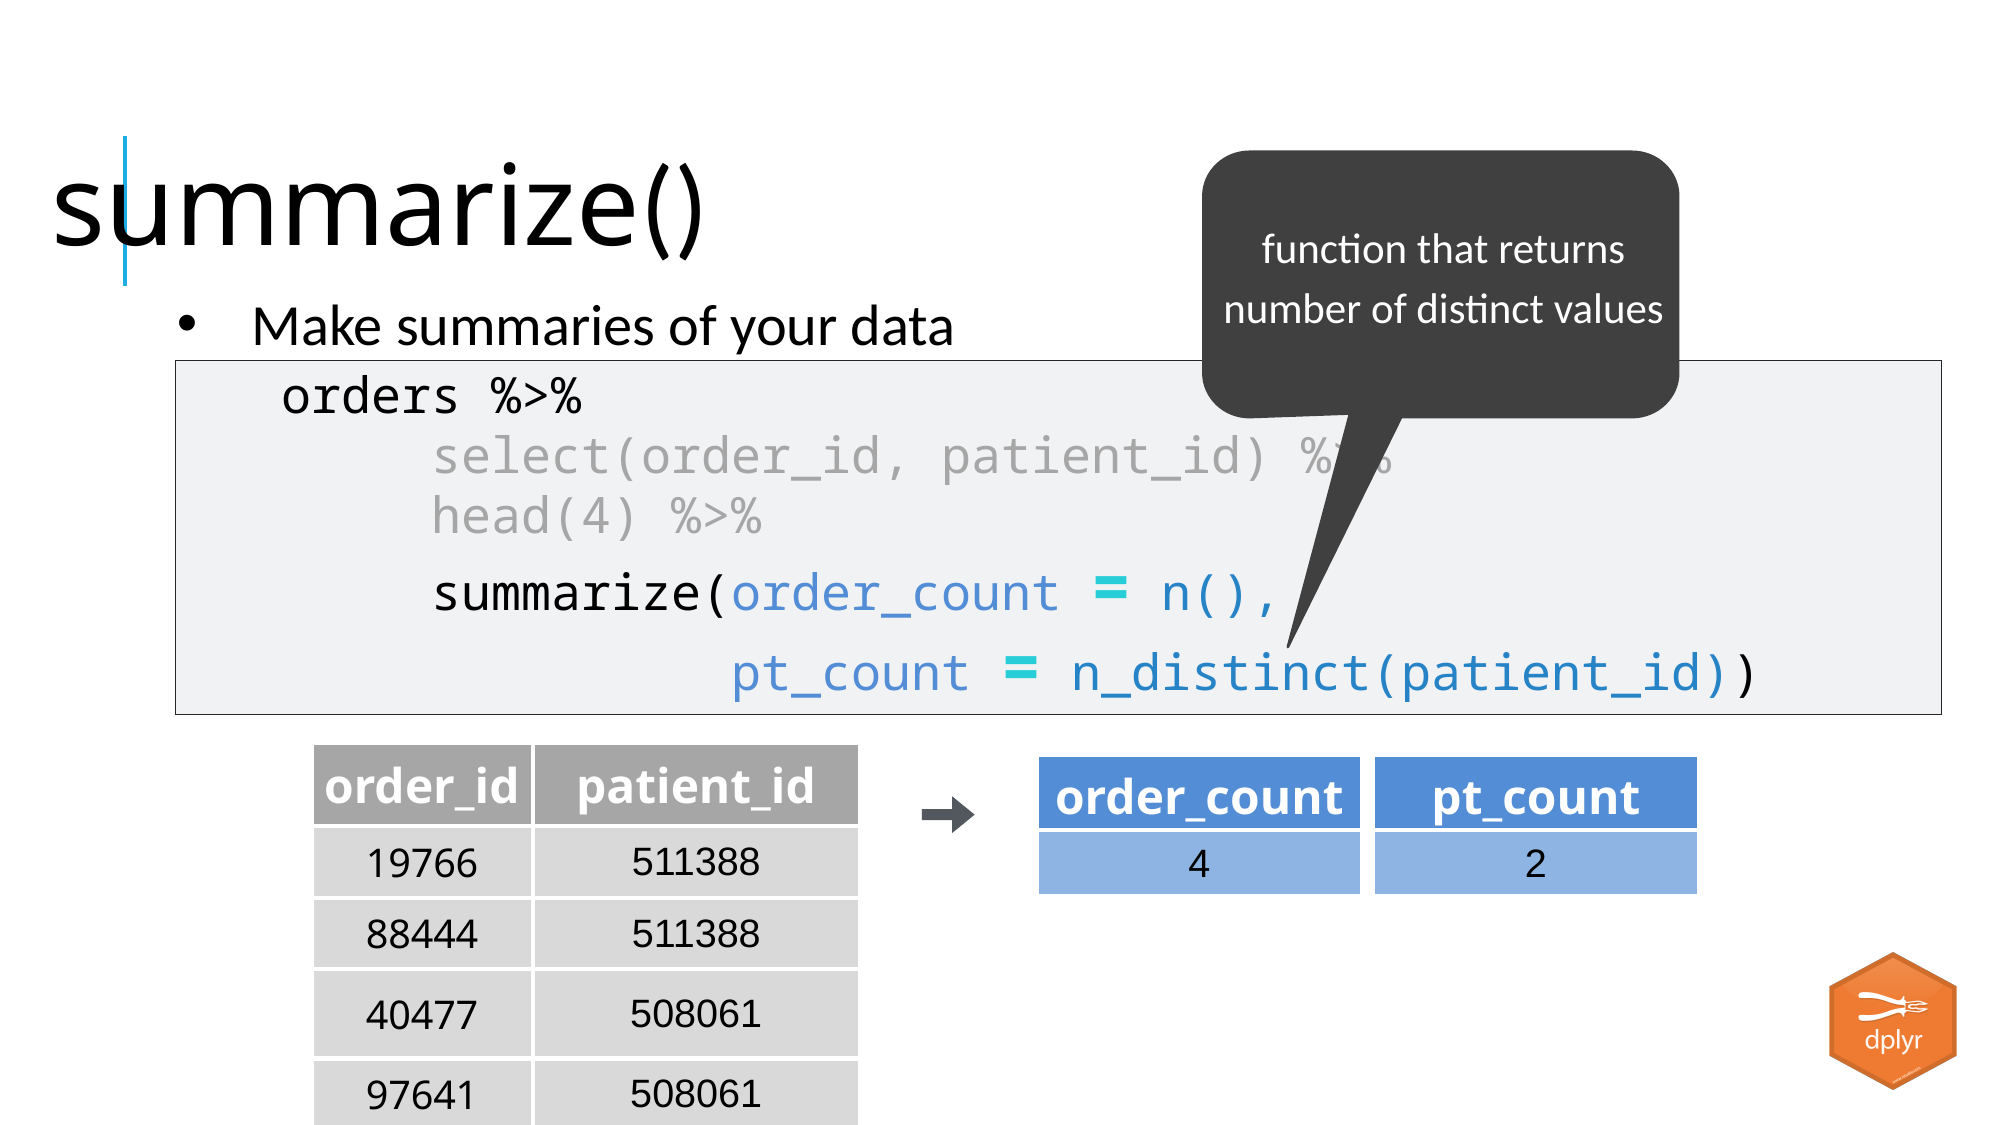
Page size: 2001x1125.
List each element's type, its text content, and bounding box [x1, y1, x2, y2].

table_header order_id [314, 745, 531, 824]
text_box [1202, 150, 1680, 649]
table_cell 97641 [314, 1061, 531, 1125]
table_cell 2 [1375, 832, 1697, 894]
text_box [1829, 952, 1957, 1090]
table_cell 508061 [535, 1061, 858, 1125]
table_cell 19766 [314, 828, 531, 896]
text_box function that returns number of distinct values [1203, 211, 1683, 333]
table_cell 511388 [535, 828, 858, 896]
table_cell 508061 [535, 971, 858, 1056]
table_cell 40477 [314, 971, 531, 1056]
table_cell 88444 [314, 900, 531, 967]
text_box Make summaries of your data [175, 286, 1187, 360]
text_box [921, 796, 975, 834]
table_header patient_id [535, 745, 858, 824]
text_box summarize() [36, 125, 724, 276]
text_box [175, 360, 1942, 715]
text_box orders %>% select(order_id, patient_id) %>% head(4) %>% summarize(order_count = n(), pt_count = n_distinct(patient_id)) [266, 356, 1807, 712]
table_cell 511388 [535, 900, 858, 967]
table_header pt_count [1375, 757, 1697, 828]
table_cell 4 [1039, 832, 1360, 894]
table_header order_count [1039, 757, 1360, 828]
